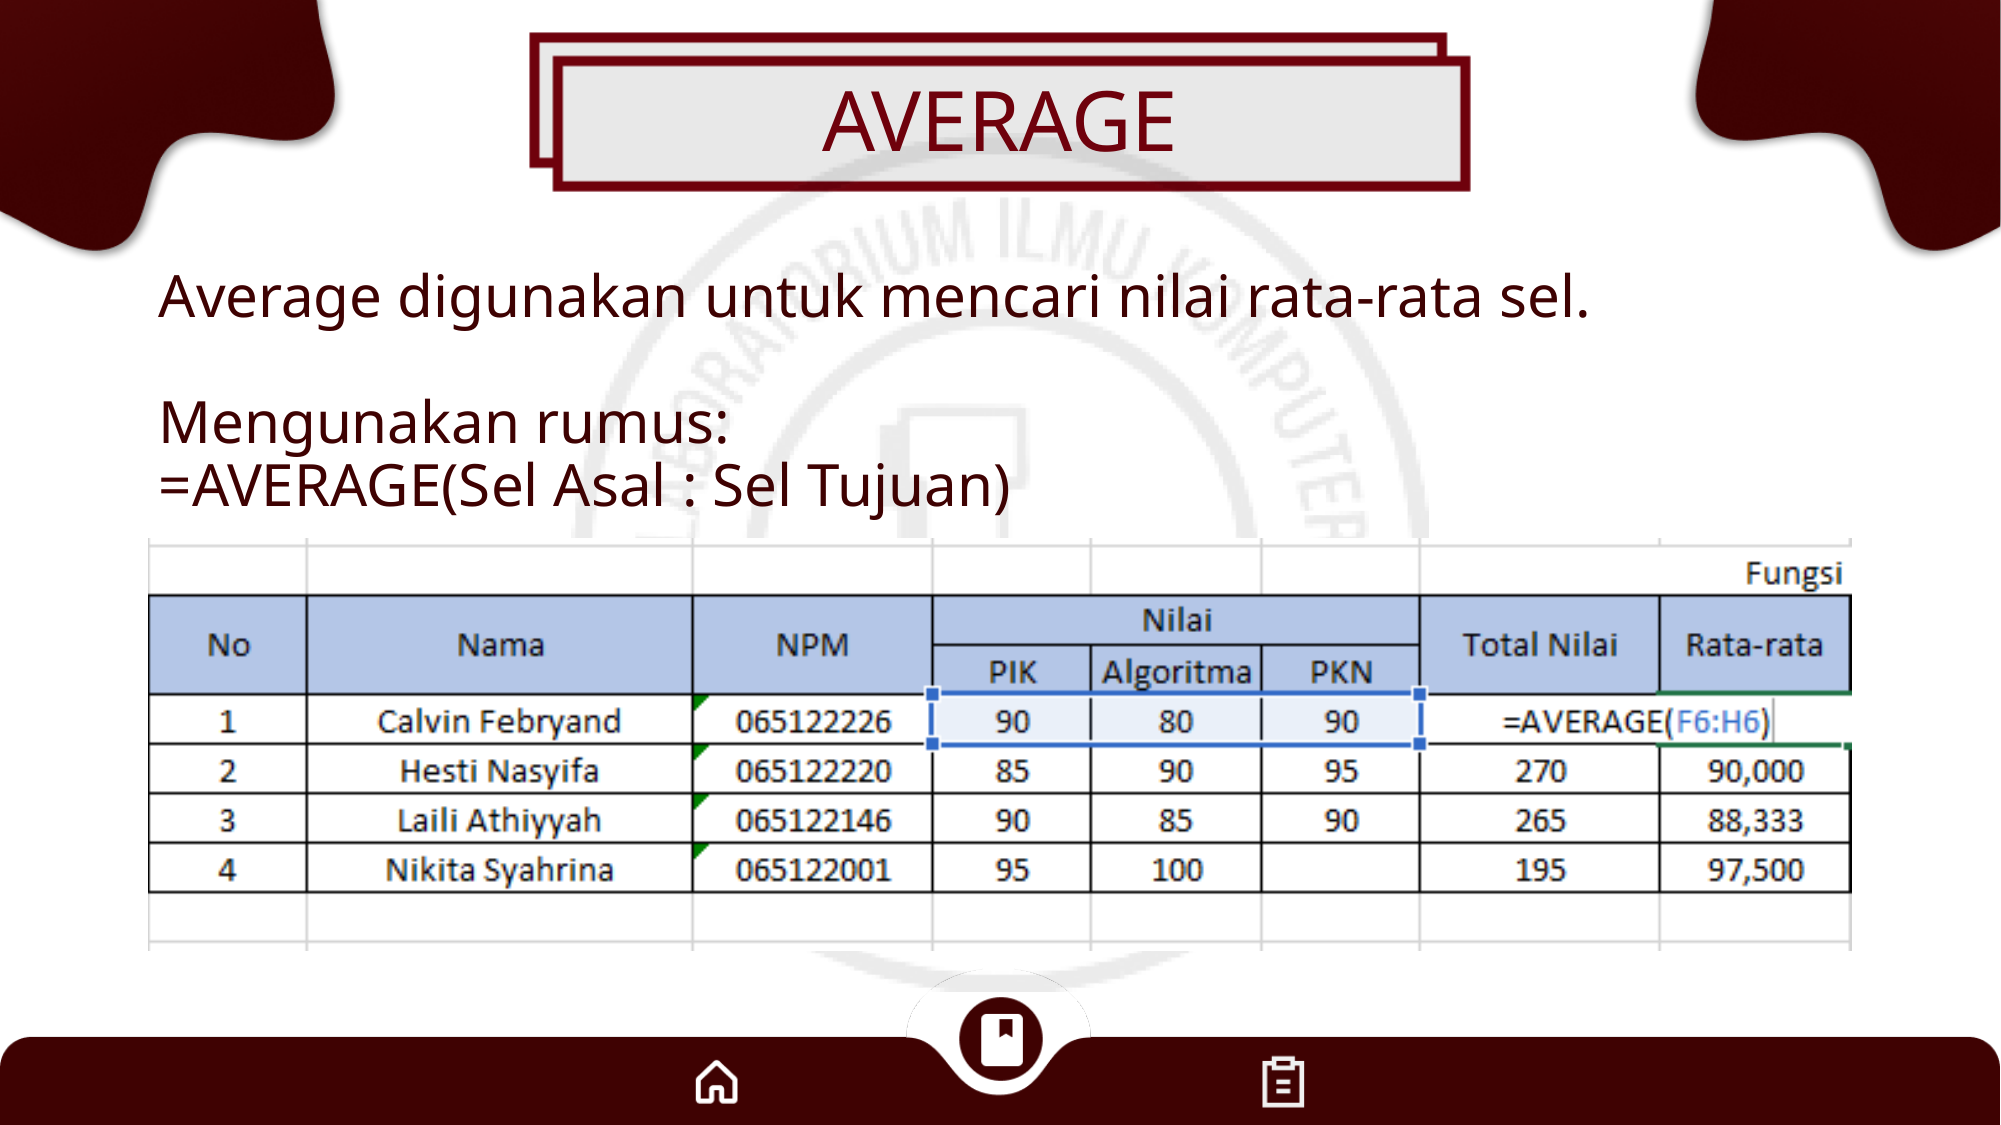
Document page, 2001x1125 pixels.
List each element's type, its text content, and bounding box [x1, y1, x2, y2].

picture [0, 0, 1471, 402]
title AVERAGE [435, 47, 1565, 177]
picture [1500, 0, 2001, 402]
picture [0, 538, 2000, 1125]
list Average digunakan untuk mencari nilai rata-rata sel. Mengunakan rumus: =AVERAGE(Sel Asal : Sel Tujuan) [143, 259, 1893, 563]
